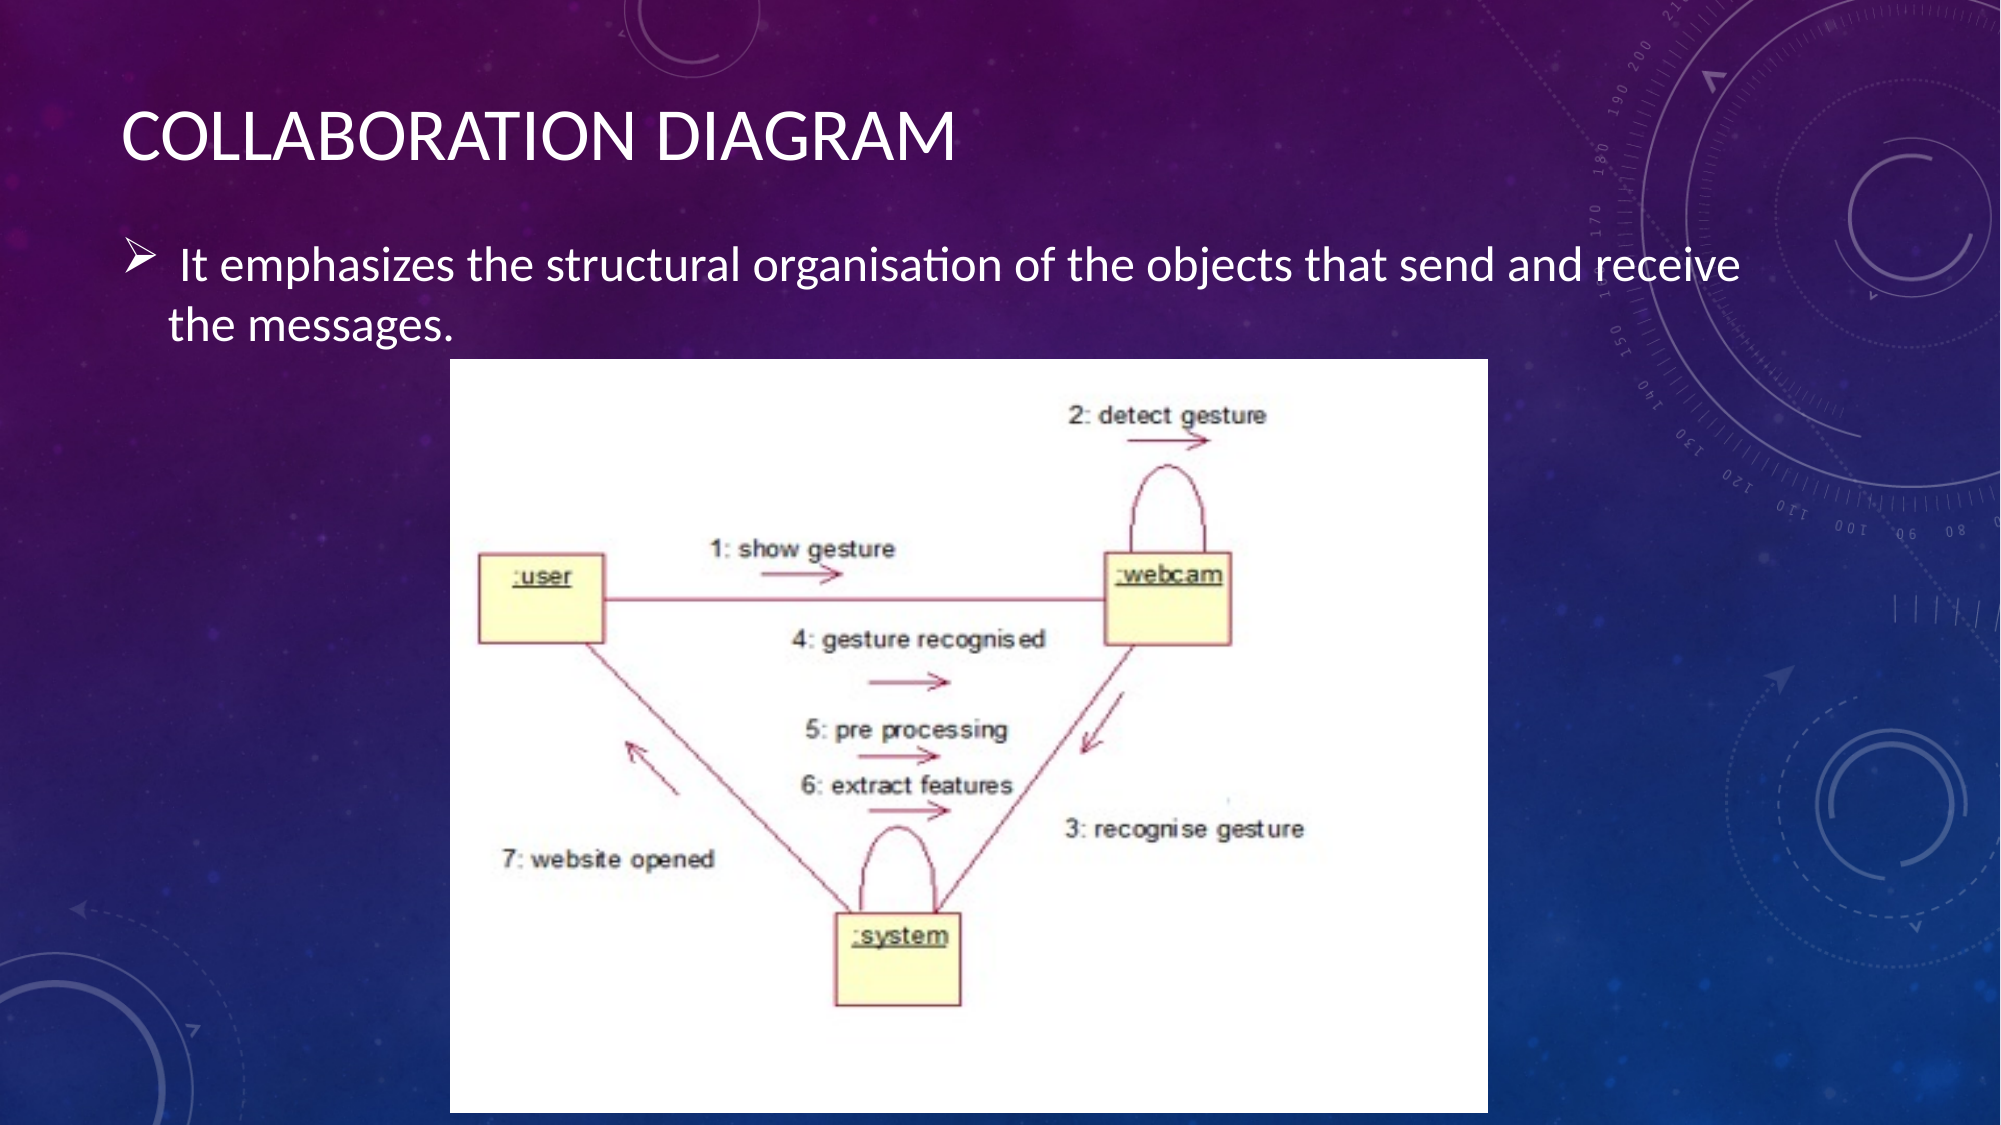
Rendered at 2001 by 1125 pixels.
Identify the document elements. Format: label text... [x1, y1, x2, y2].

picture [0, 0, 2001, 1125]
title COLLABORATION DIAGRAM [106, 74, 1649, 188]
list It emphasizes the structural organisation of the objects that send and receive the messages. [106, 208, 1825, 375]
